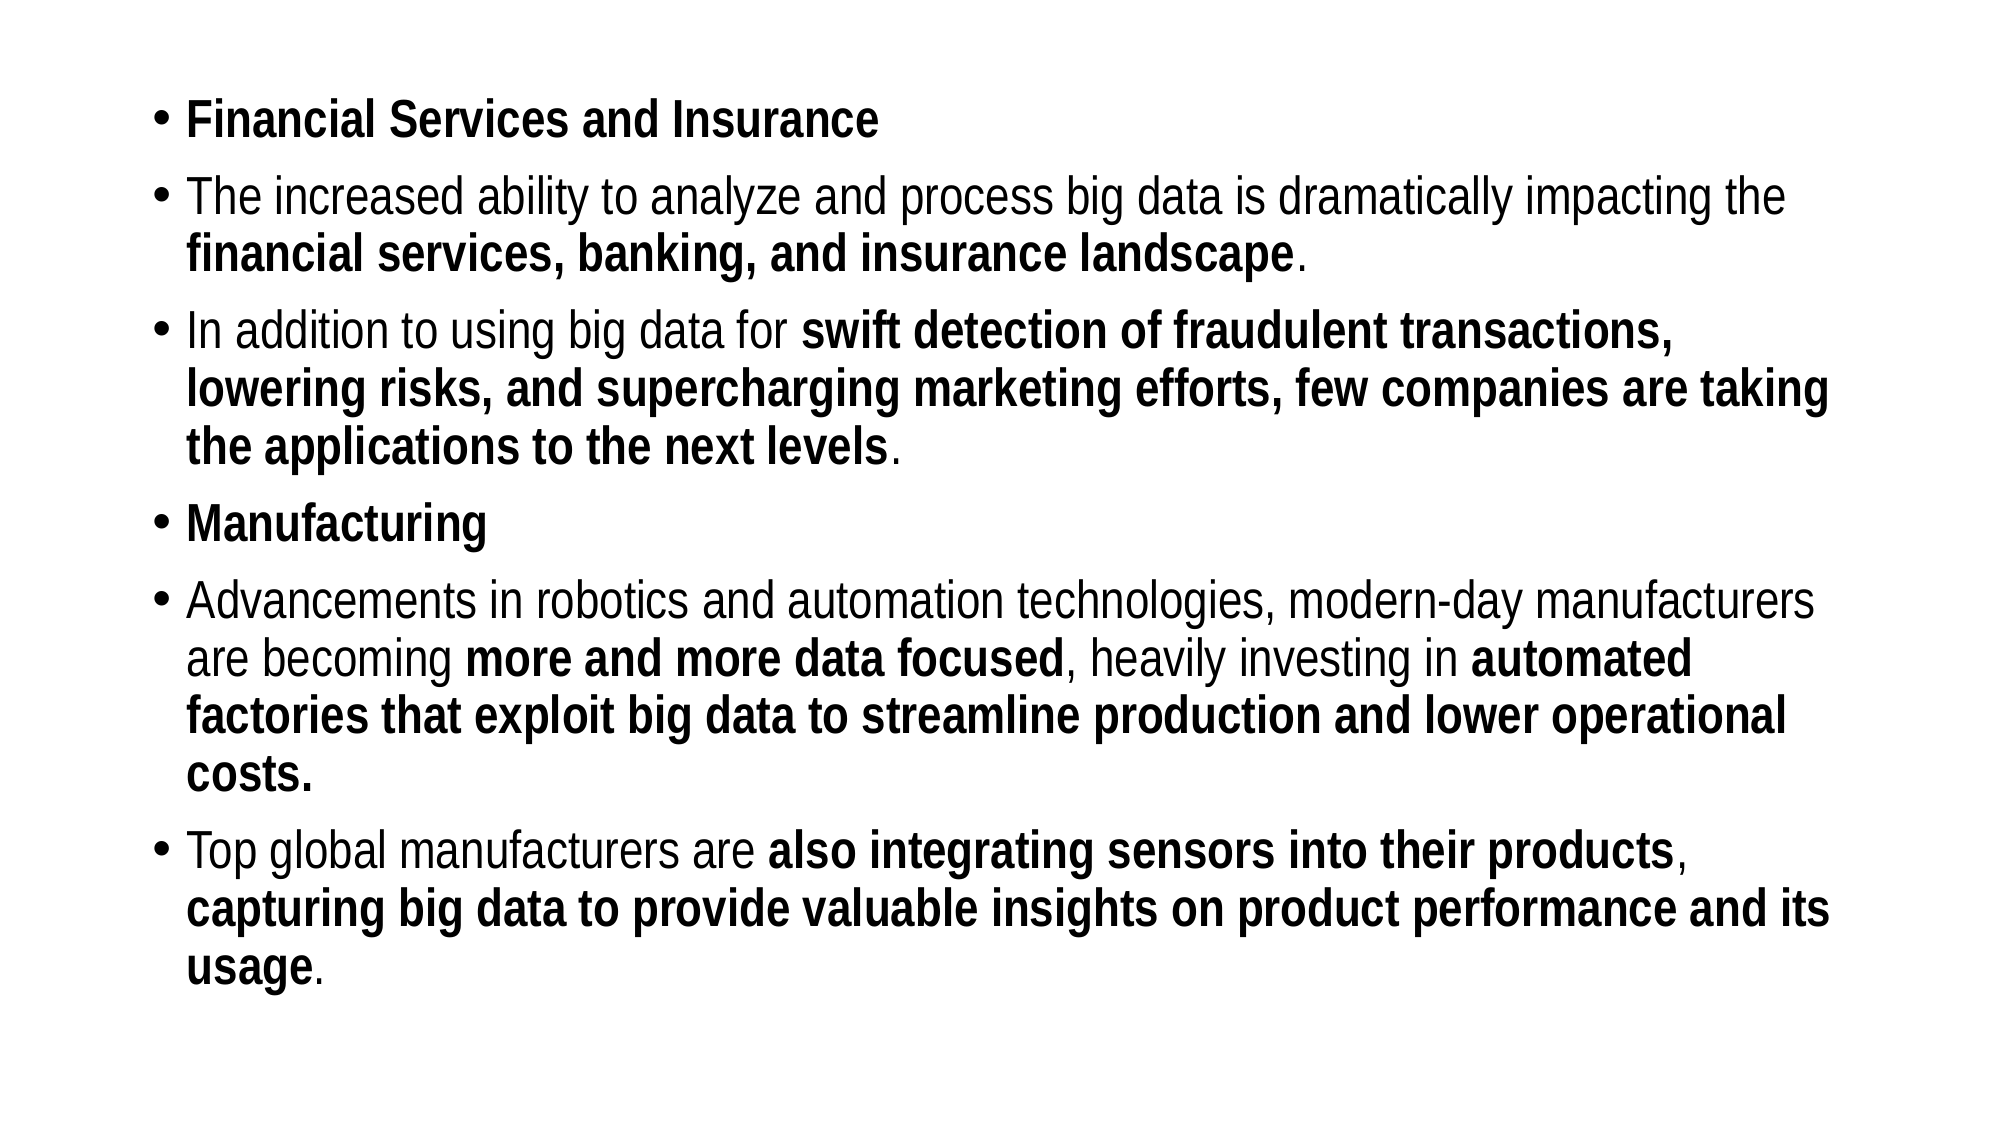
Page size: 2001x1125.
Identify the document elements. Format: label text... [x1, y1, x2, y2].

list Financial Services and Insurance The increased ability to analyze and process big data is dramatically impacting the financial services, banking, and insurance landscape. In addition to using big data for swift detection of fraudulent transactions, lowering risks, and supercharging marketing efforts, few companies are taking the applications to the next levels. Manufacturing Advancements in robotics and automation technologies, modern-day manufacturers are becoming more and more data focused, heavily investing in automated factories that exploit big data to streamline production and lower operational costs. Top global manufacturers are also integrating sensors into their products, capturing big data to provide valuable insights on product performance and its usage. [137, 0, 1863, 1014]
